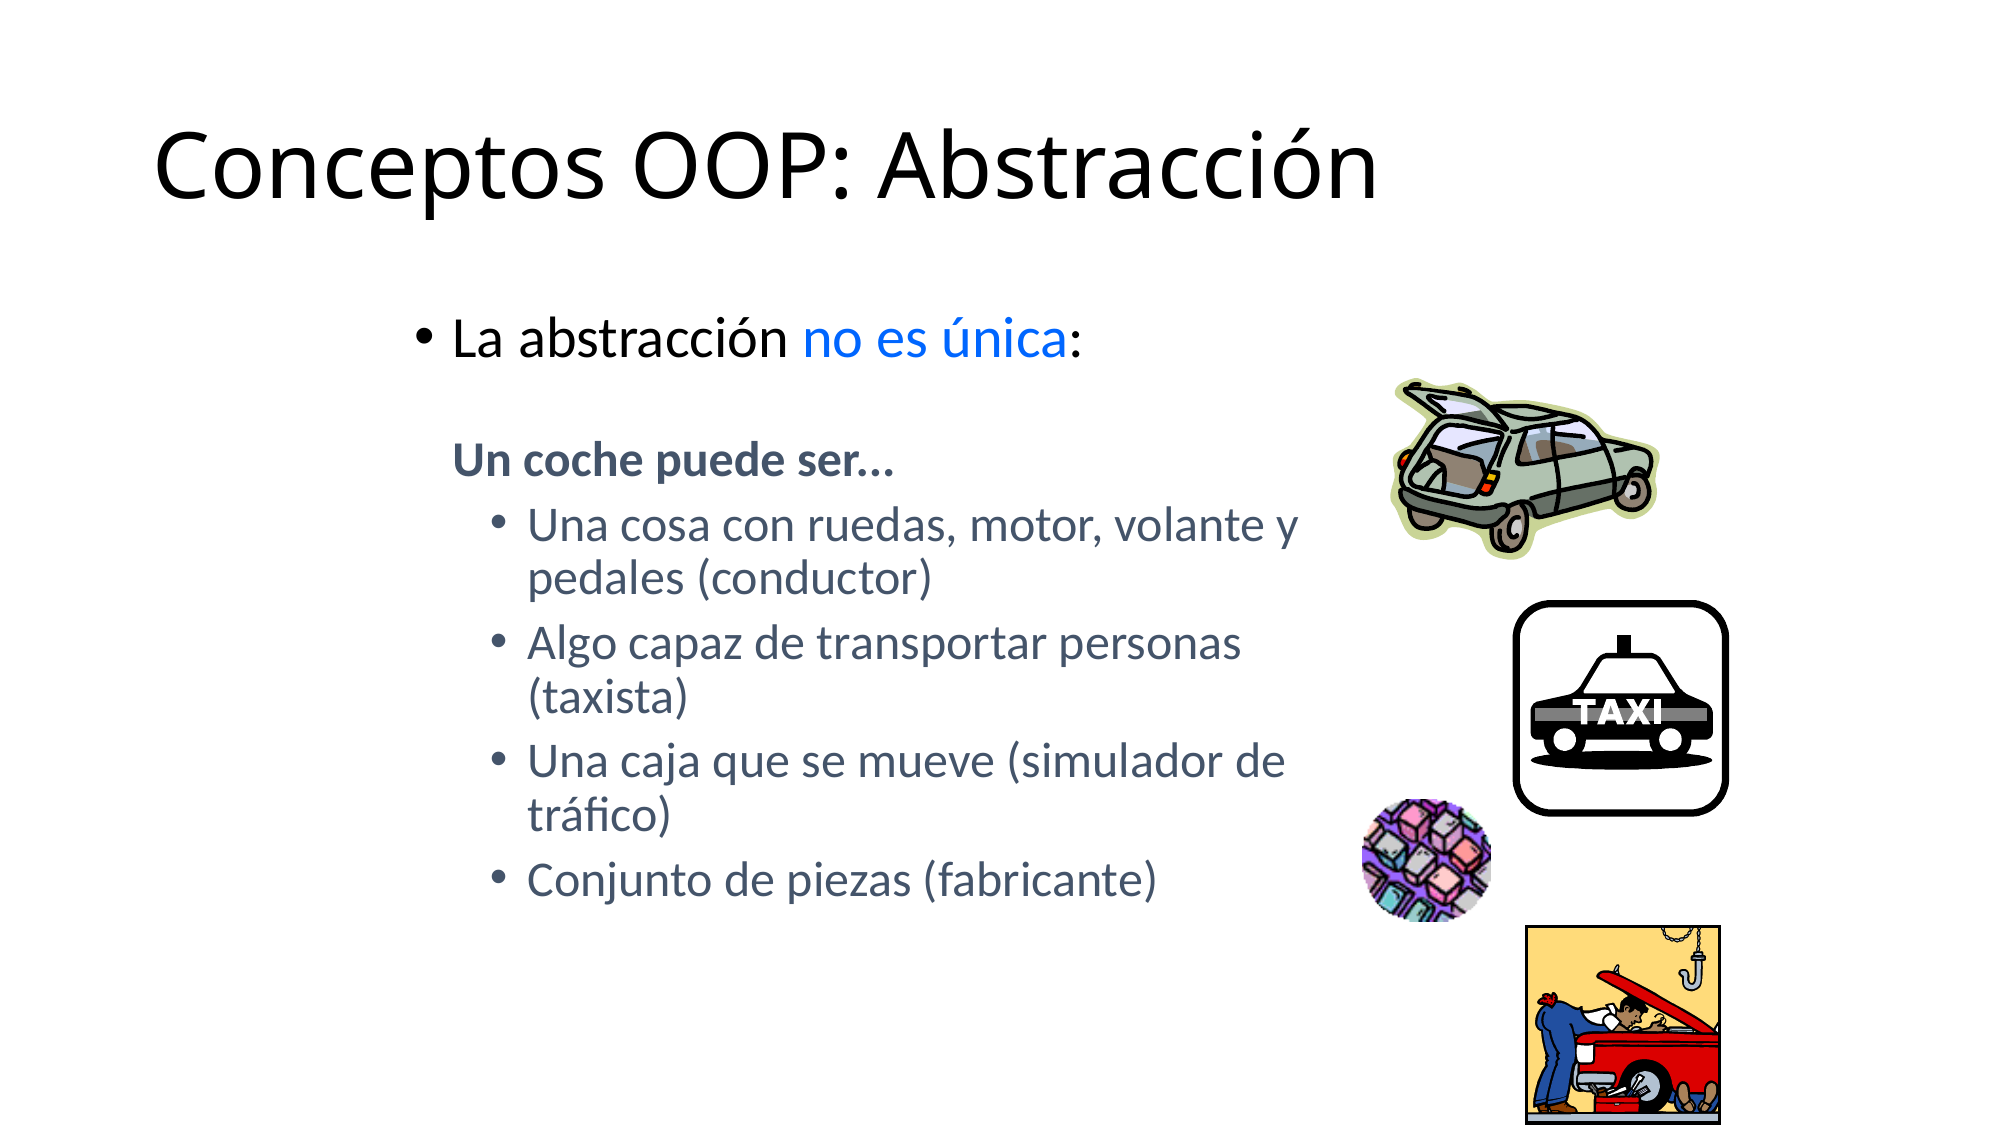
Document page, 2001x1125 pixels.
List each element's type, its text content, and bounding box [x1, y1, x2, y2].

picture [1387, 375, 1663, 563]
title Conceptos OOP: Abstracción [137, 59, 1863, 278]
picture [1362, 799, 1491, 922]
list La abstracción no es única: Un coche puede ser... Una cosa con ruedas, motor, volante y pedales (conductor) Algo capaz de transportar personas (taxista) Una caja que se mueve (simulador de tráfico) Conjunto de piezas (fabricante) [399, 299, 1388, 1125]
picture [1512, 599, 1730, 817]
picture [1524, 924, 1722, 1125]
